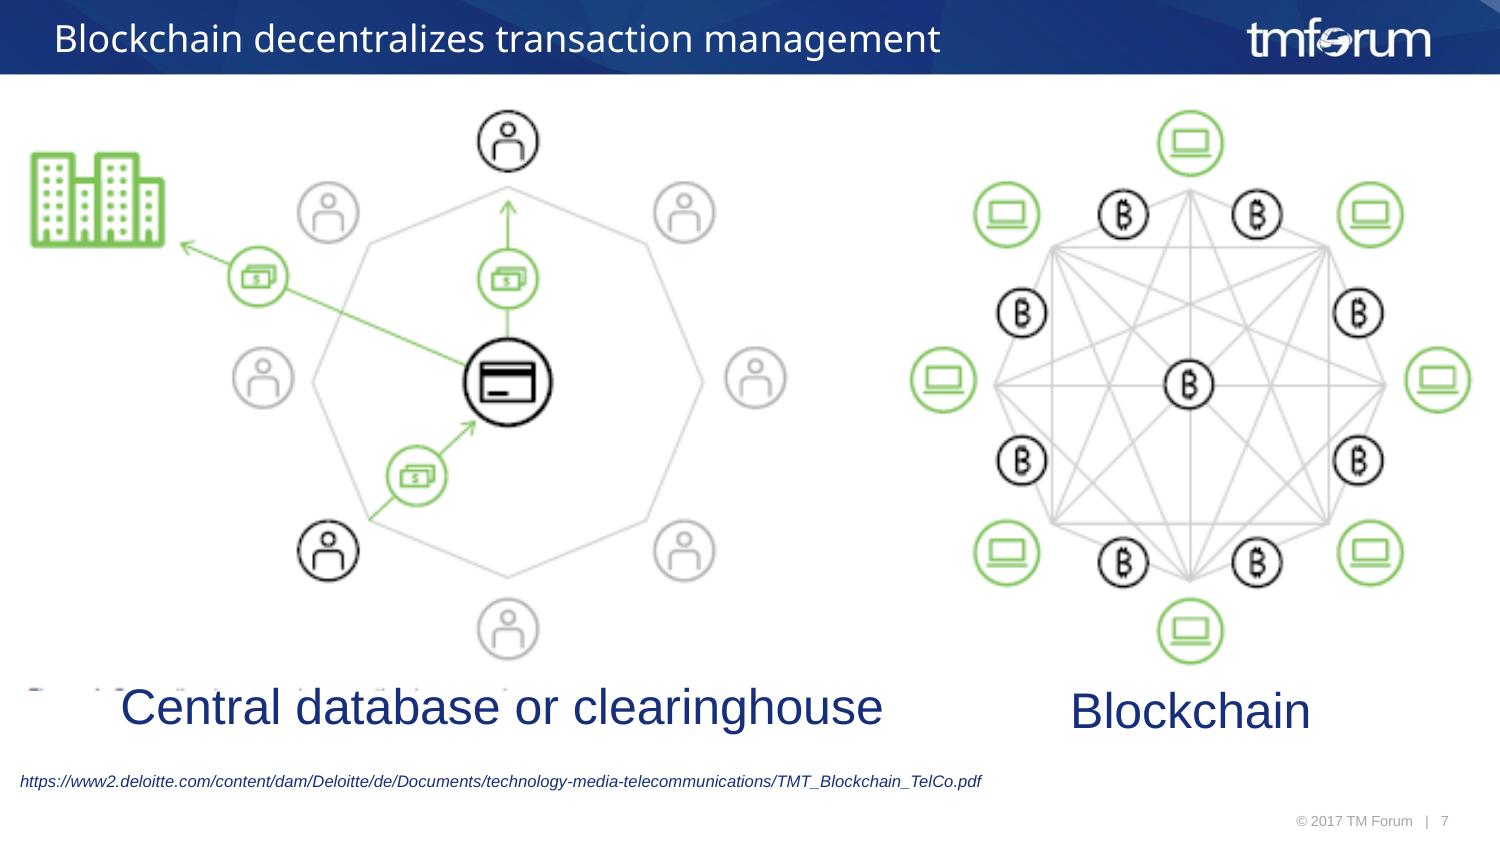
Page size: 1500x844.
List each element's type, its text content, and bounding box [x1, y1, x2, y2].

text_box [1, 74, 1500, 748]
picture [1186, 0, 1500, 74]
text_box https://www2.deloitte.com/content/dam/Deloitte/de/Documents/technology-media-telecommunications/TMT_Blockchain_TelCo.pdf [5, 763, 998, 818]
title Blockchain decentralizes transaction management [38, 0, 1186, 73]
picture [0, 0, 1500, 844]
